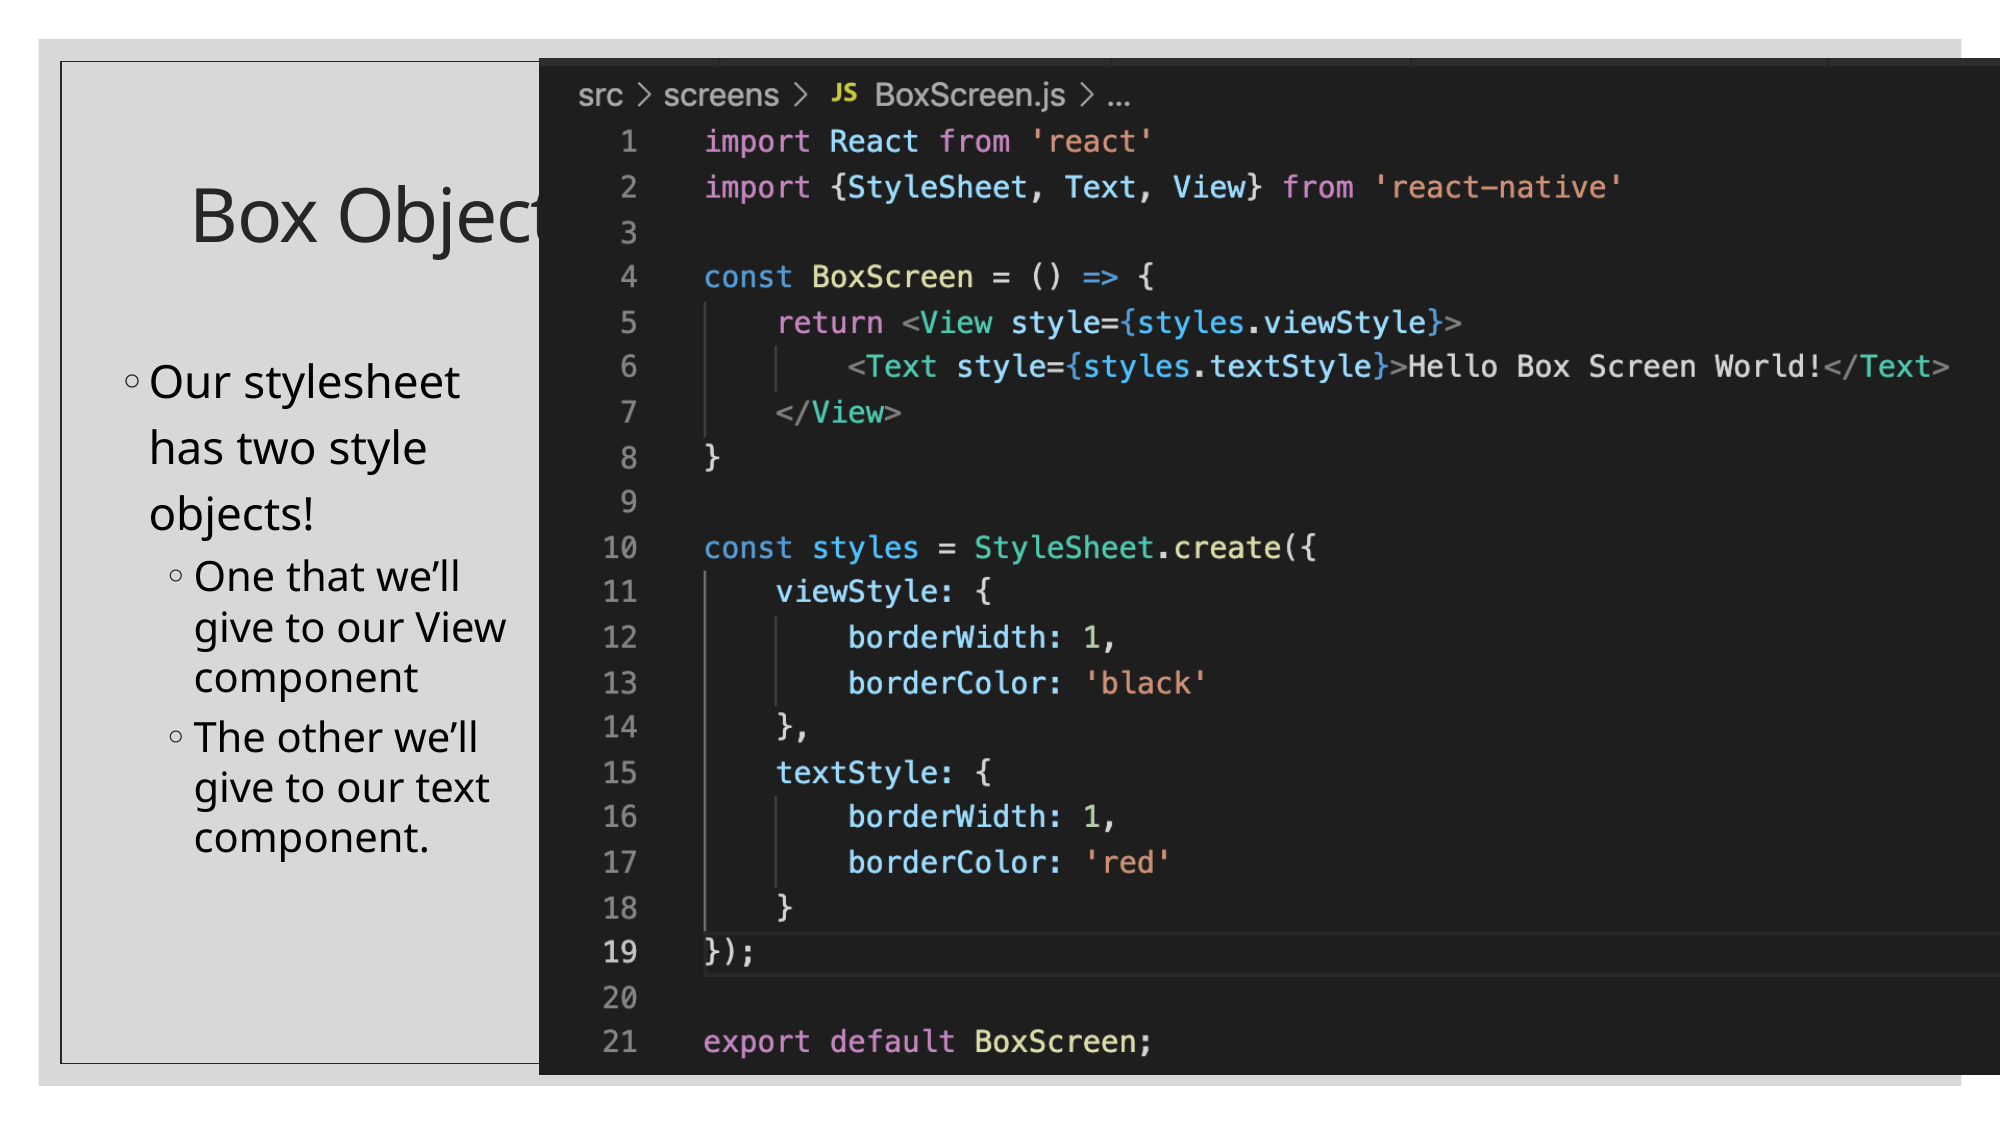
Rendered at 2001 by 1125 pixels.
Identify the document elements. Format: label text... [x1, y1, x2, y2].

picture [539, 58, 2000, 1075]
title Box Object Model [174, 105, 533, 331]
list Our stylesheet has two style objects! One that we’ll give to our View component The other we’ll give to our text component. [103, 334, 525, 1075]
